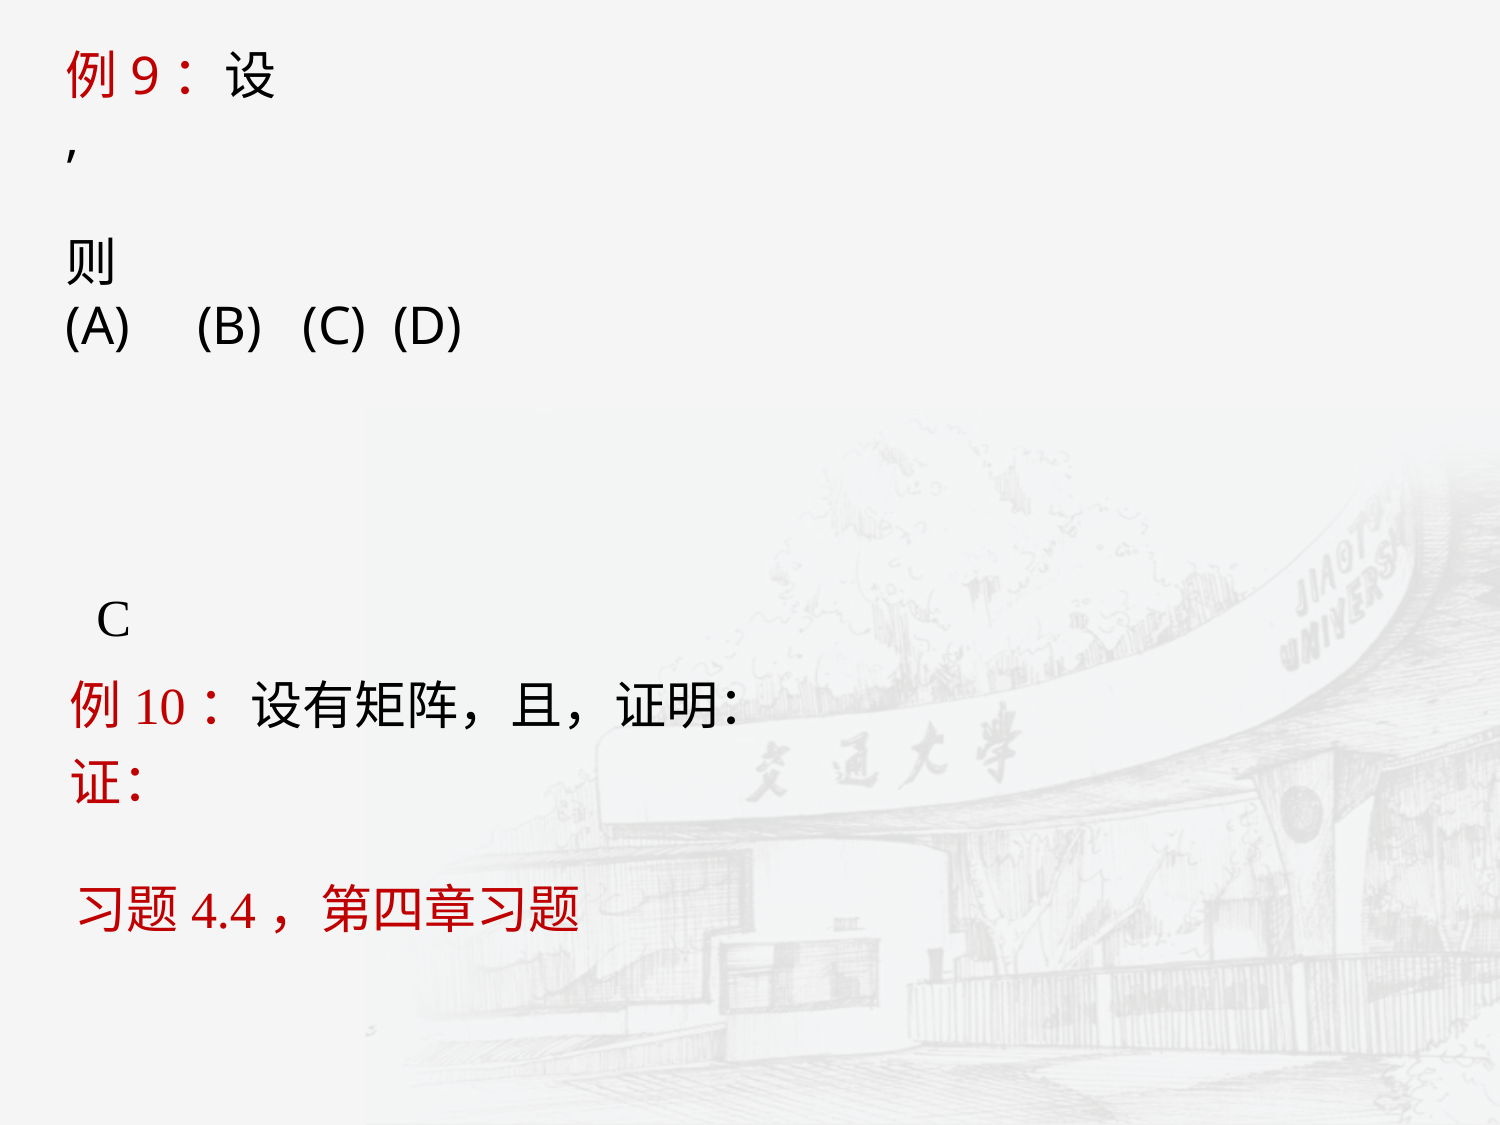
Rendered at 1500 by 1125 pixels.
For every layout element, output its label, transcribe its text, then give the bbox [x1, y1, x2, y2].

text_box C [81, 577, 484, 655]
text_box 习题4.4，第四章习题 [59, 868, 1200, 947]
